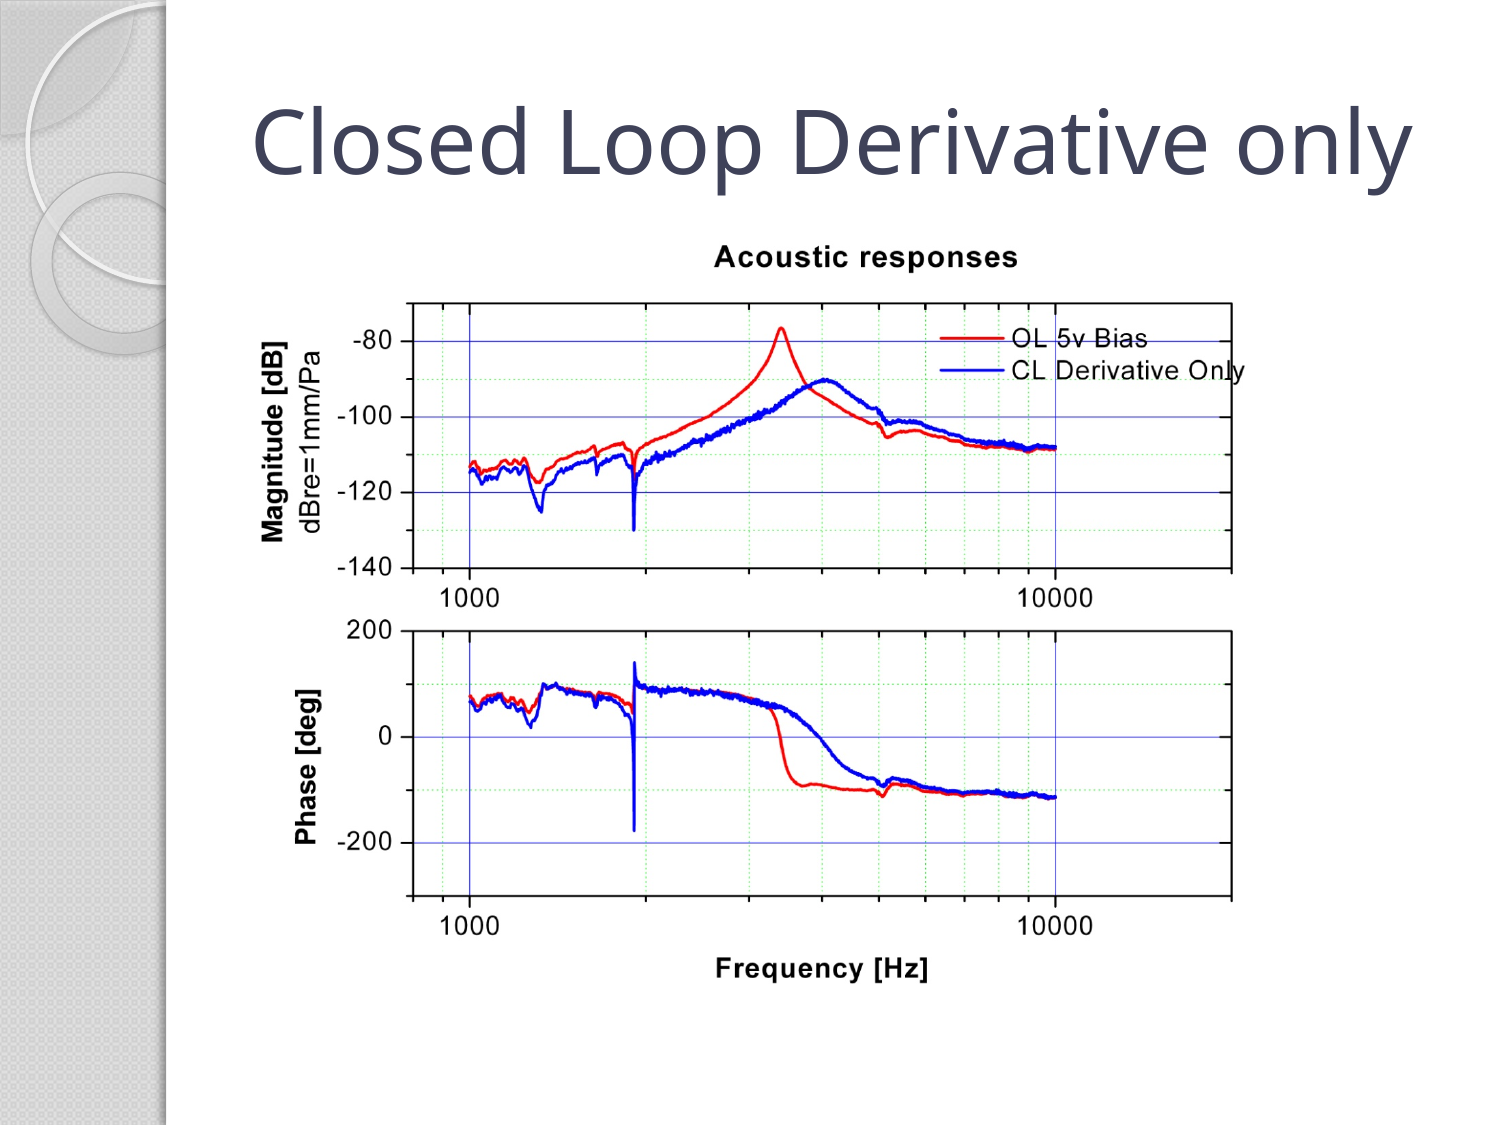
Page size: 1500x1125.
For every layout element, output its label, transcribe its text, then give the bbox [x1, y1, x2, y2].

picture [249, 224, 1341, 1014]
title Closed Loop Derivative only [235, 45, 1466, 233]
